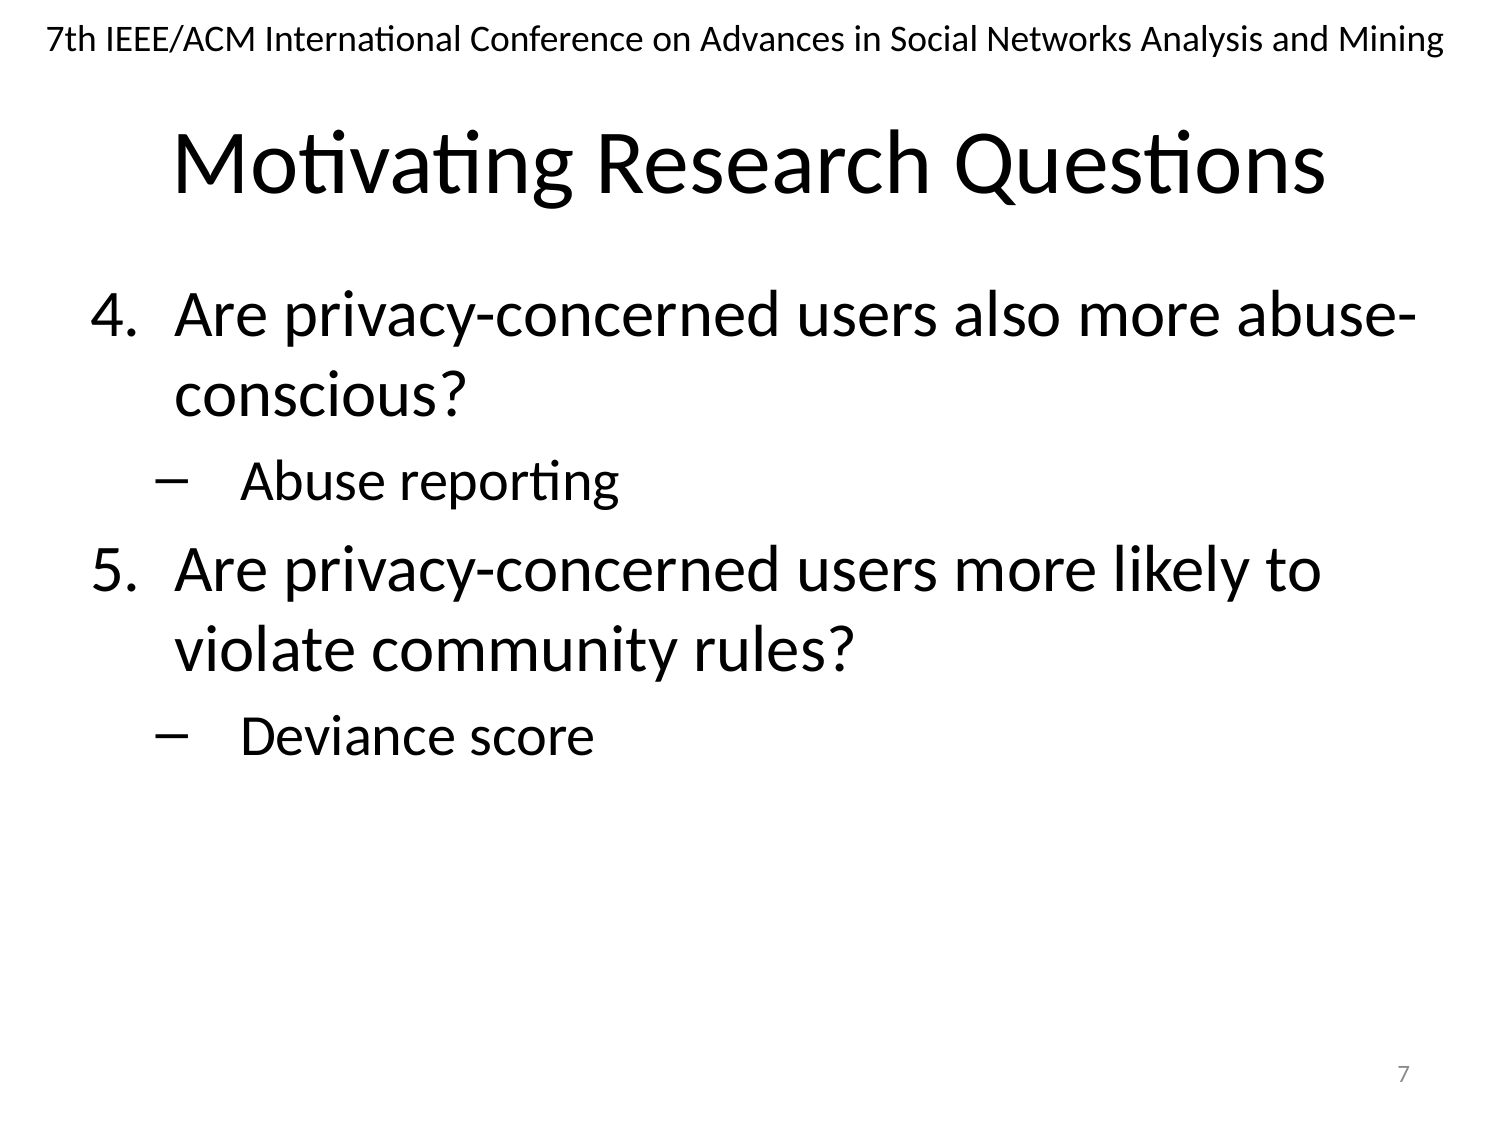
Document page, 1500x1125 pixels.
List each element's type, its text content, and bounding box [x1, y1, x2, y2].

title Motivating Research Questions [75, 63, 1425, 252]
slide_number 6 [1074, 1042, 1425, 1103]
list Are privacy-concerned users also more abuse-conscious? Abuse reporting Are privacy-concerned users more likely to violate community rules? Deviance score [75, 262, 1500, 1005]
